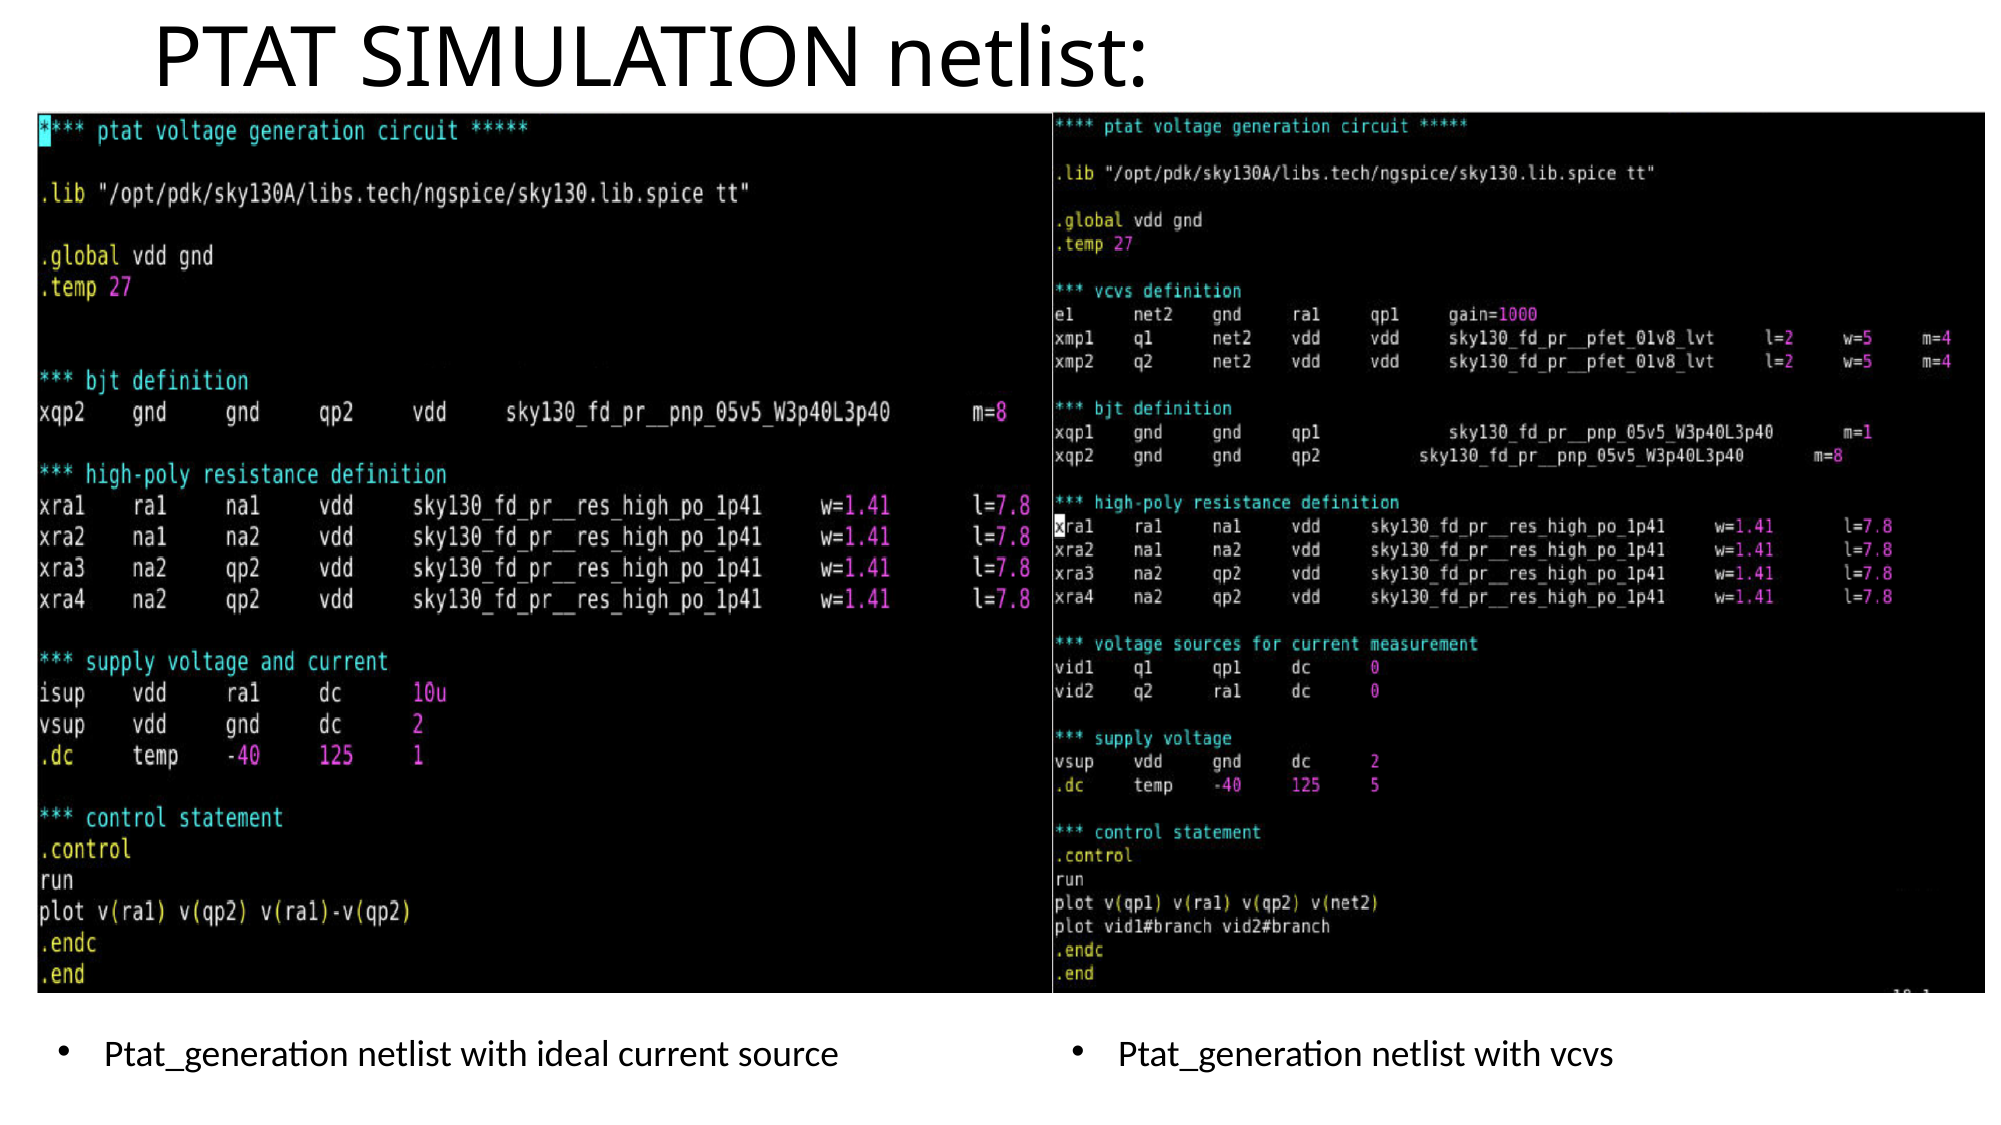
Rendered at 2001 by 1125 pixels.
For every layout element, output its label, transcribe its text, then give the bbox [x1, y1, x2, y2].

picture [37, 111, 1985, 993]
text_box Ptat_generation netlist with vcvs [1056, 1021, 1647, 1081]
text_box Ptat_generation netlist with ideal current source [42, 1021, 864, 1081]
title PTAT SIMULATION netlist: [137, 6, 1863, 111]
